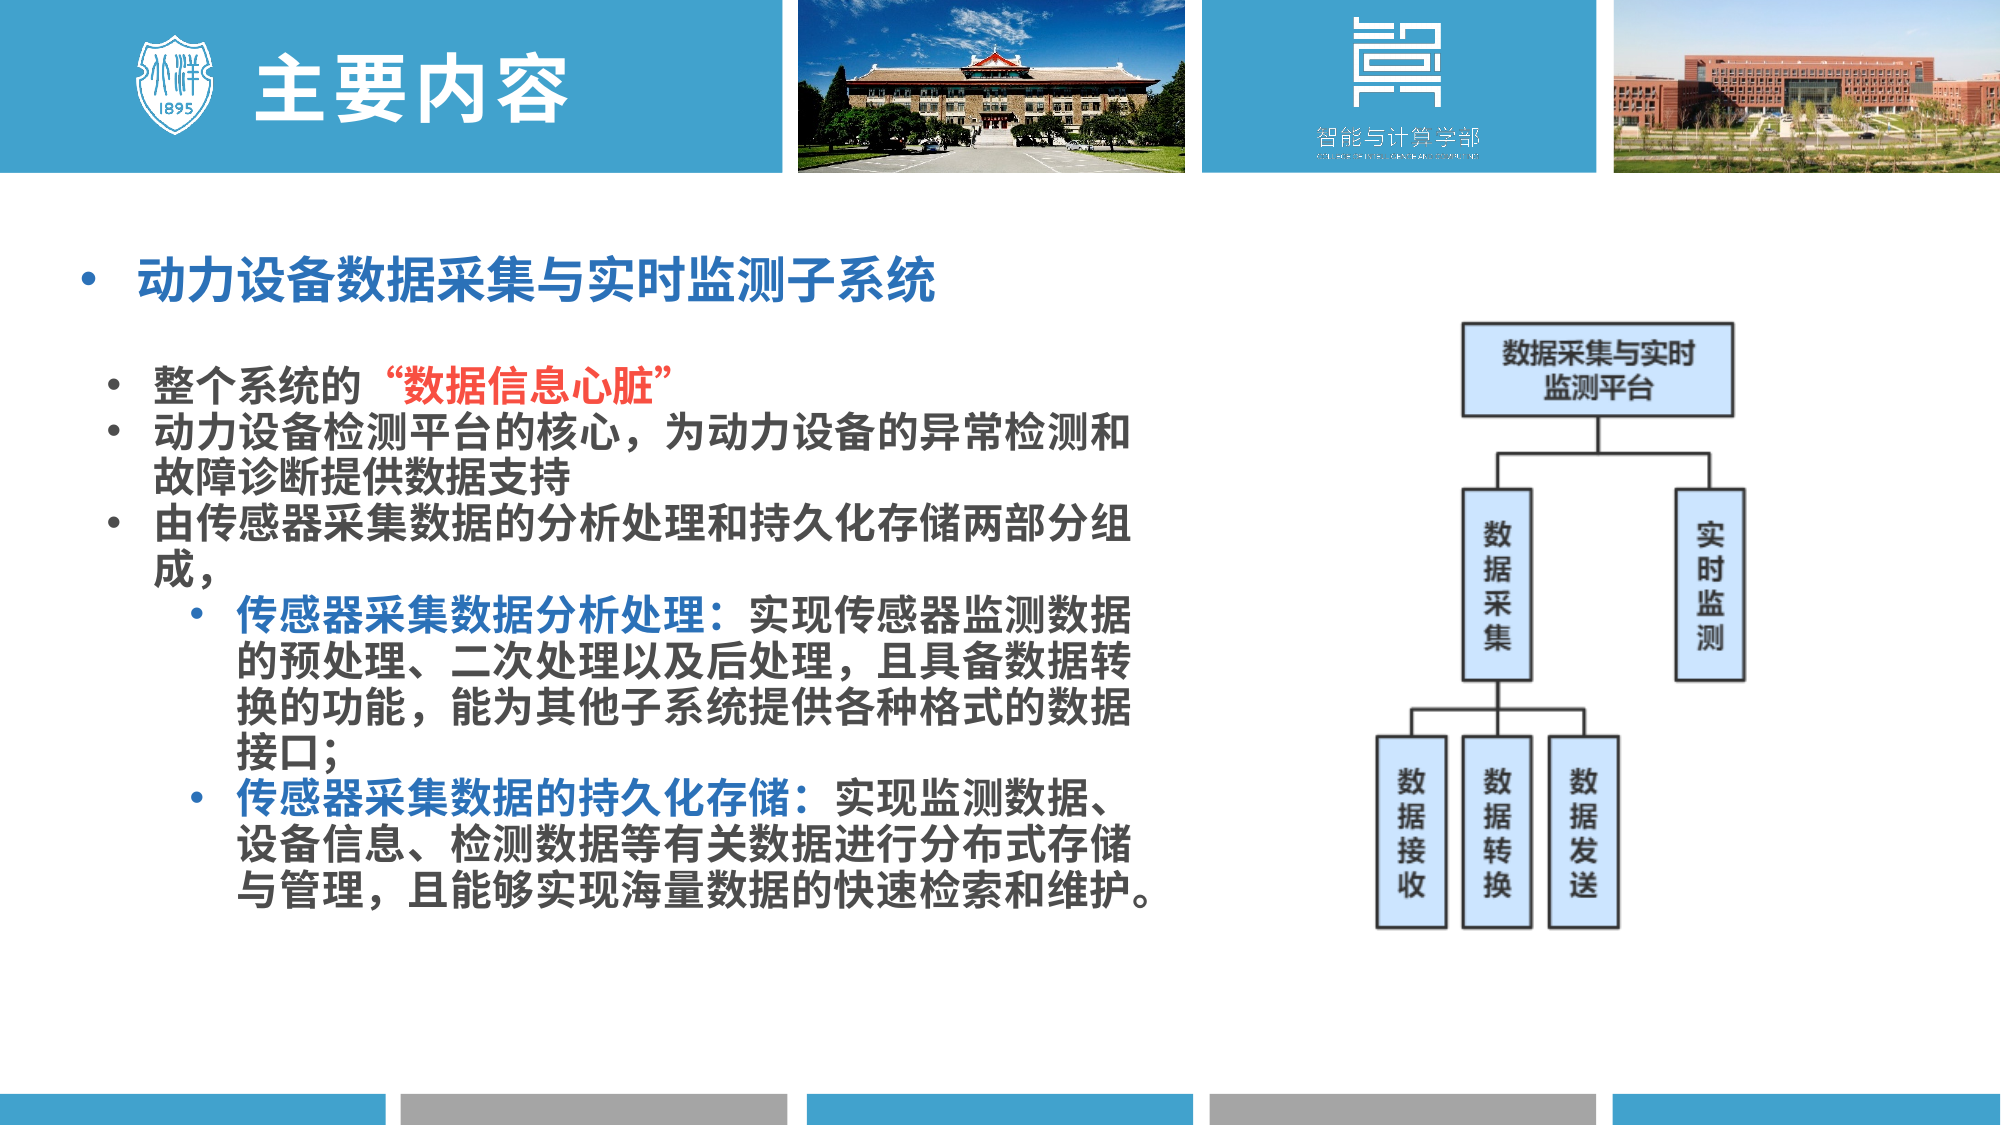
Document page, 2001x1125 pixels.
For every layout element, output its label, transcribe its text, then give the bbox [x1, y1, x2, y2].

picture [111, 28, 244, 148]
text_box 主要内容 [0, 0, 783, 174]
picture [1613, 0, 2000, 173]
text_box 整个系统的“数据信息心脏” 动力设备检测平台的核心，为动力设备的异常检测和故障诊断提供数据支持 由传感器采集数据的分析处理和持久化存储两部分组成， 传感器采集数据分析处理：实现传感器监测数据的预处理、二次处理以及后处理，且具备数据转换的功能，能为其他子系统提供各种格式的数据接口； 传感器采集数据的持久化存储：实现监测数据、设备信息、检测数据等有关数据进行分布式存储与管理，且能够实现海量数据的快速检索和维护。 [91, 356, 1147, 921]
picture [1317, 17, 1479, 159]
picture [798, 0, 1185, 173]
picture [1368, 316, 1750, 934]
text_box 动力设备数据采集与实时监测子系统 [65, 240, 952, 316]
